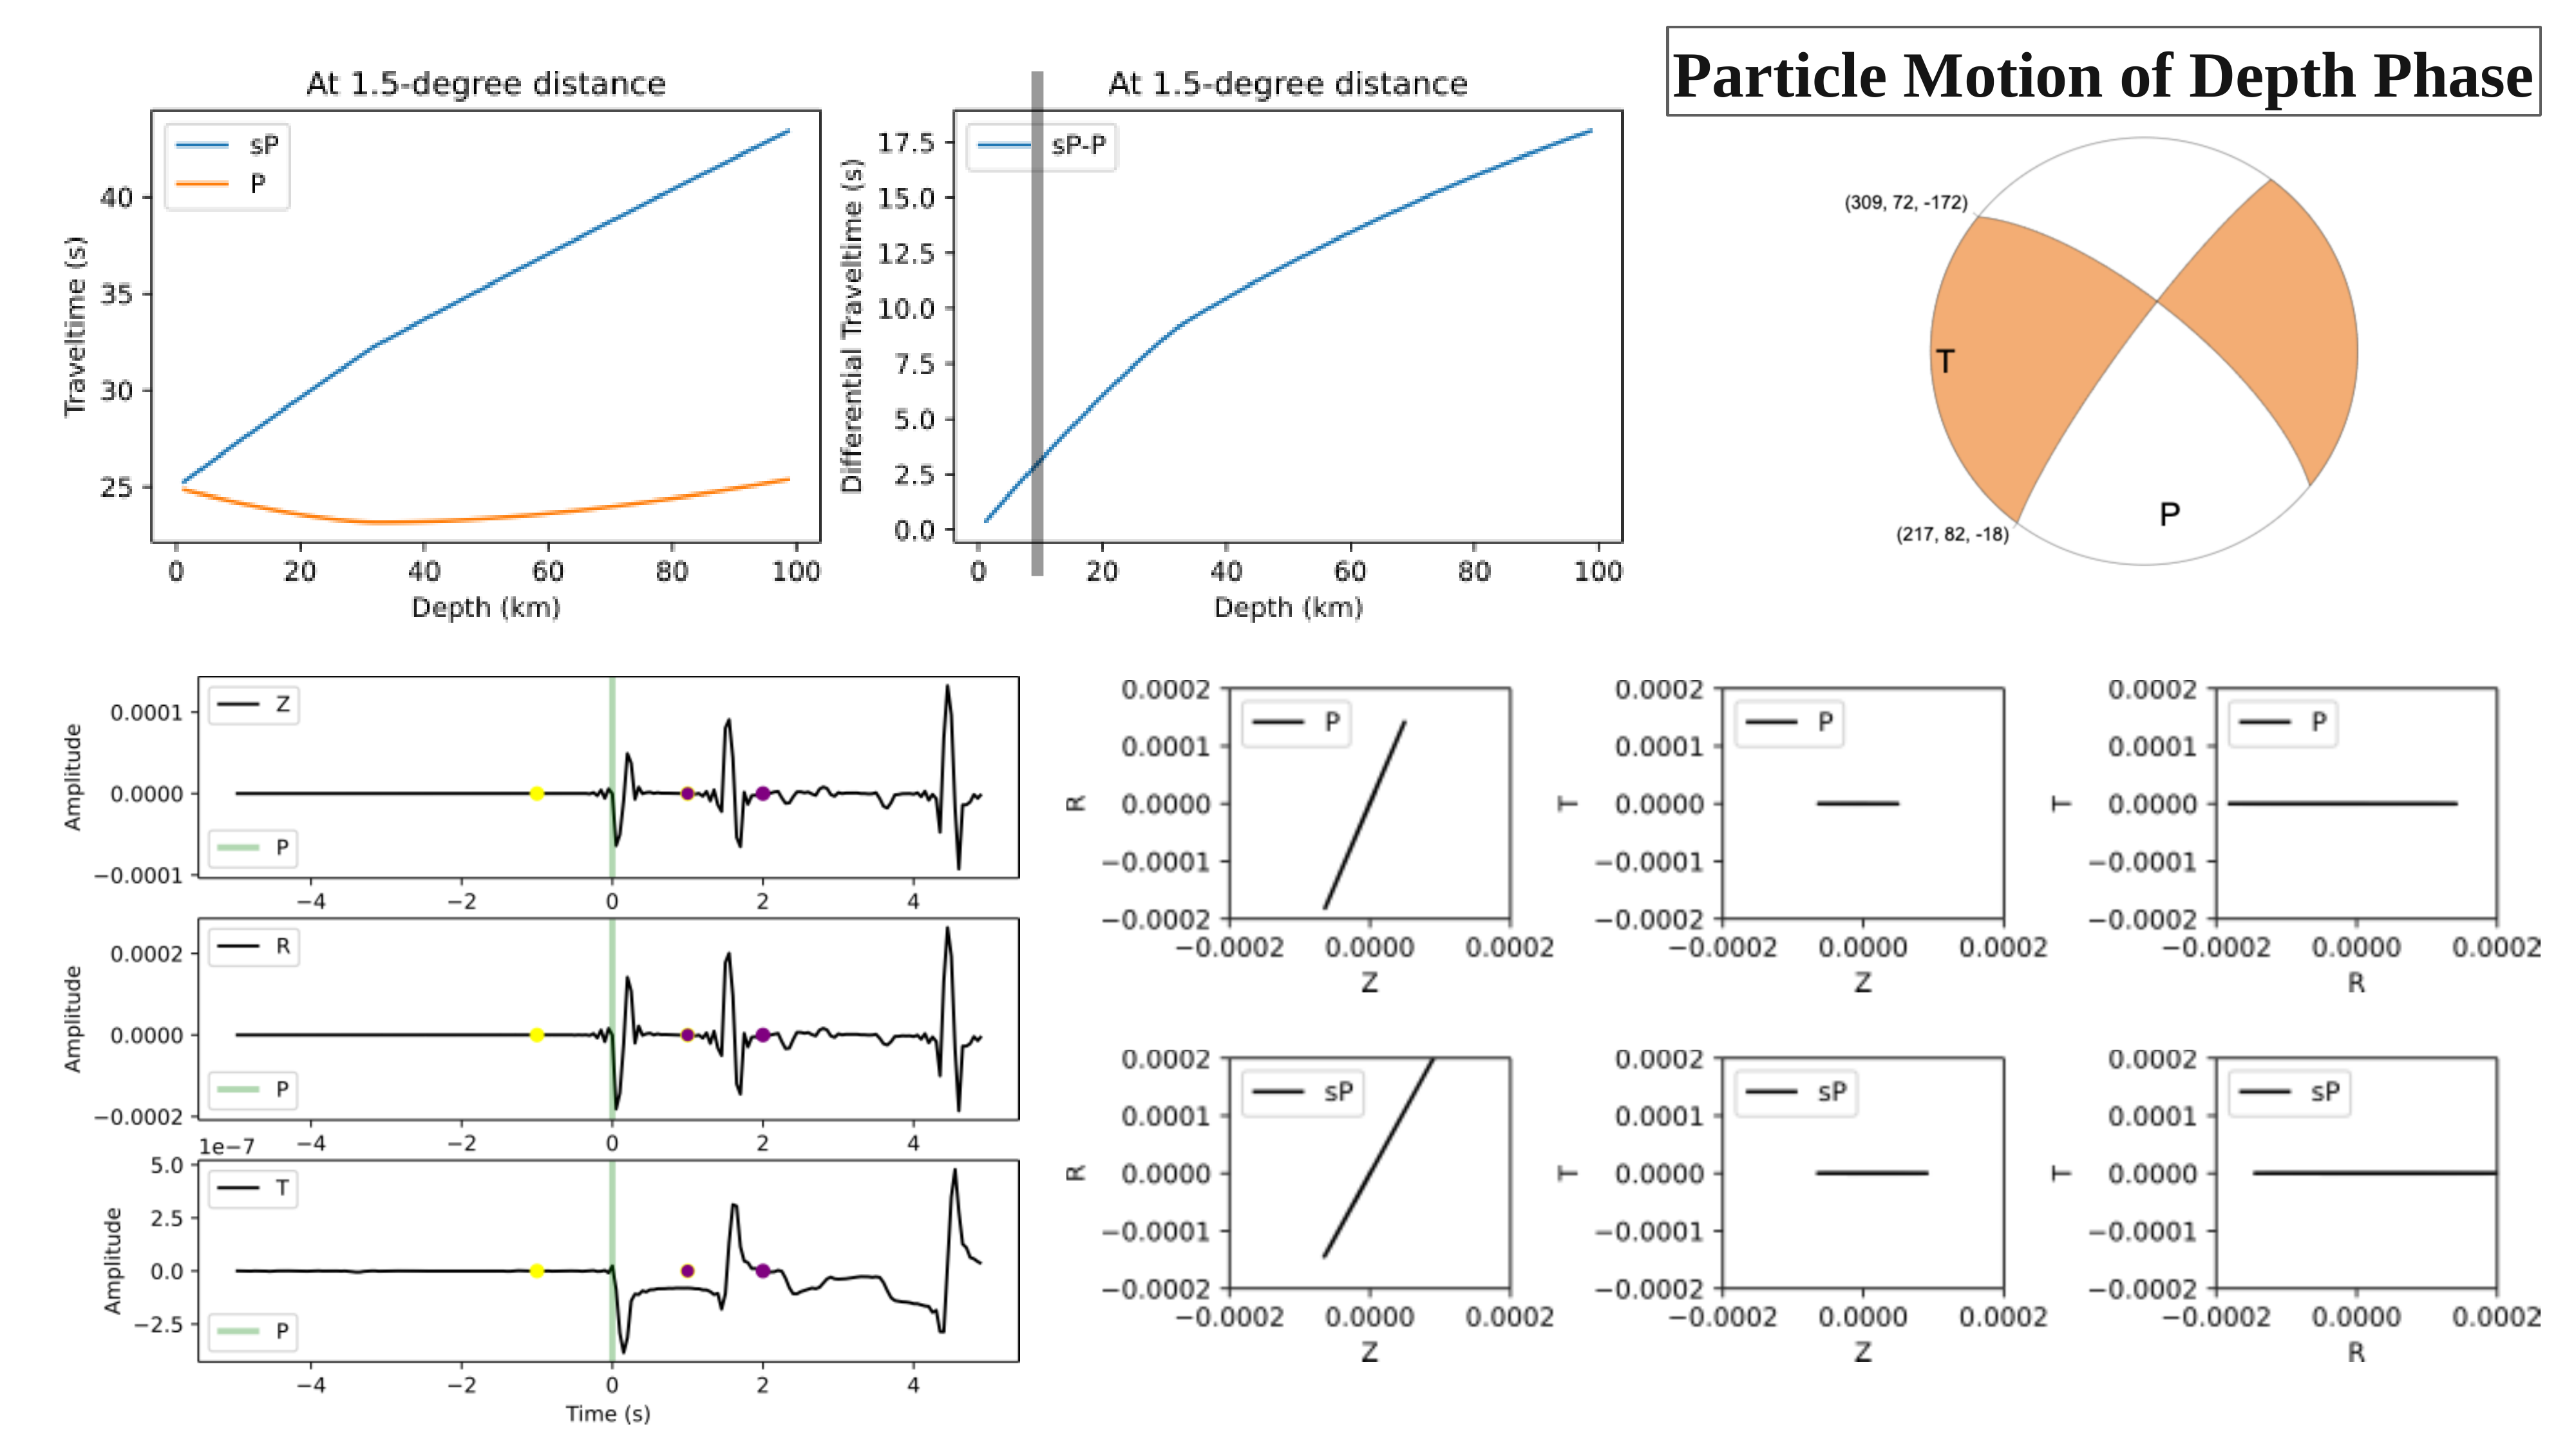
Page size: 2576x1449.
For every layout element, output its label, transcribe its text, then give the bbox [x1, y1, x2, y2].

text_box Particle Motion of Depth Phase [1666, 26, 2542, 117]
picture [1066, 1050, 2541, 1363]
picture [1066, 680, 2541, 993]
picture [64, 71, 1625, 623]
picture [1826, 77, 2372, 596]
picture [64, 676, 1020, 1425]
